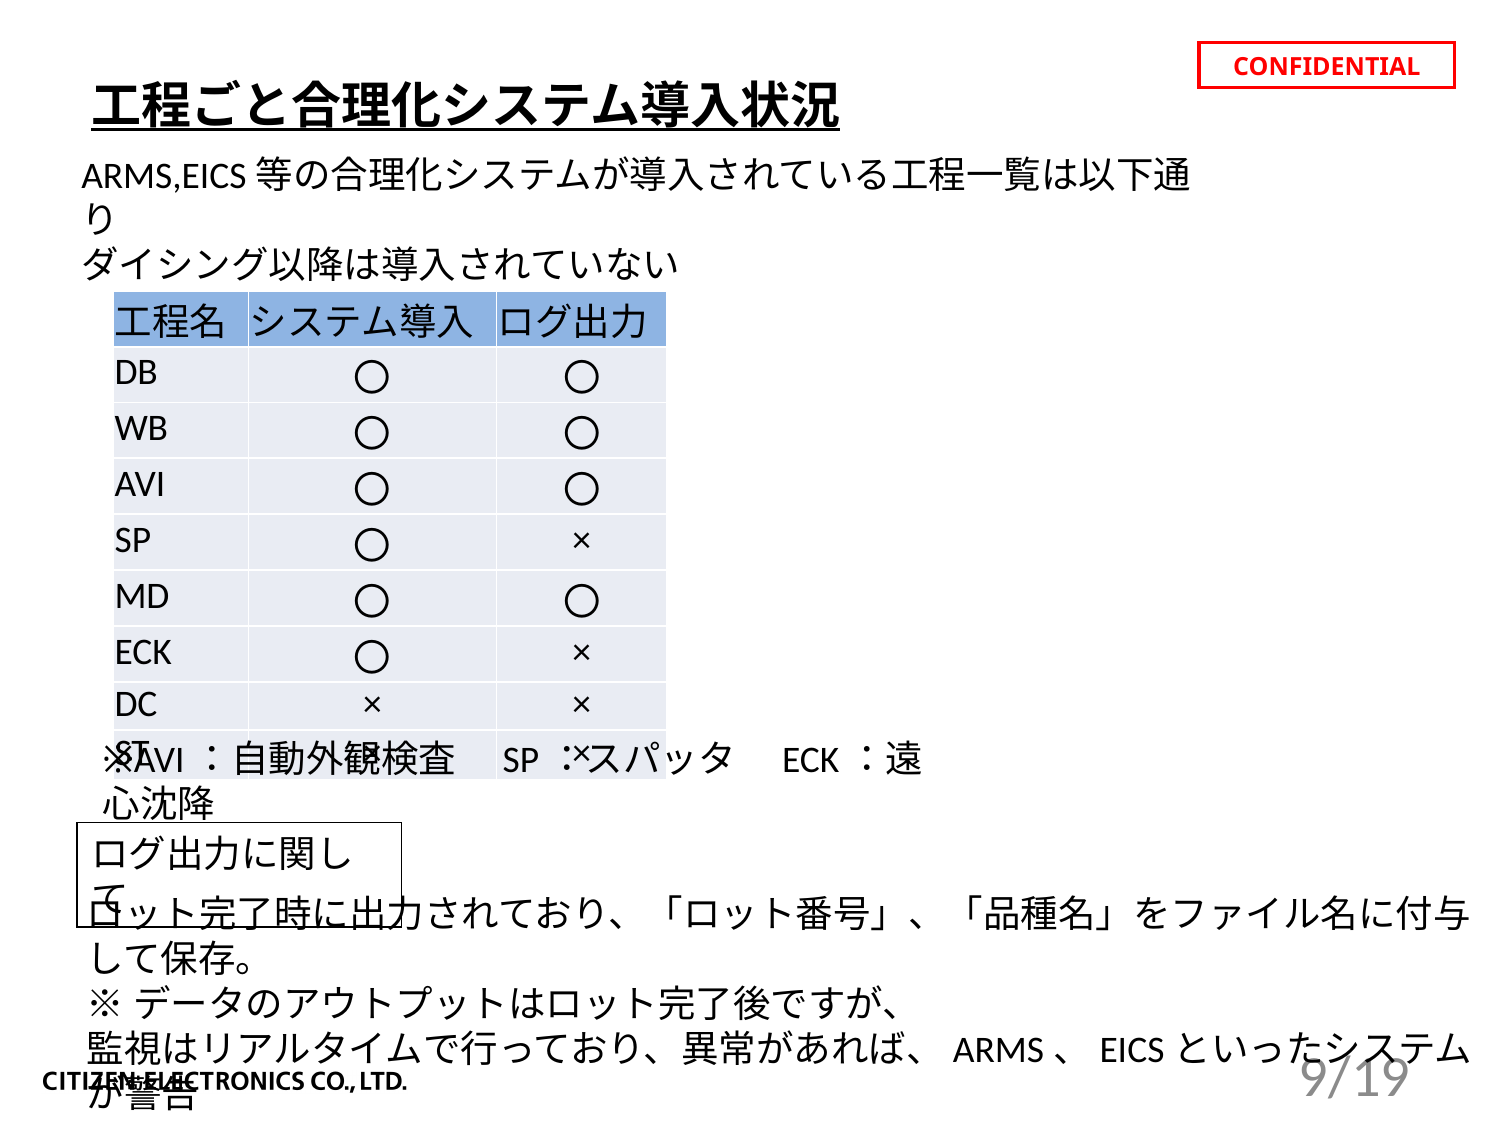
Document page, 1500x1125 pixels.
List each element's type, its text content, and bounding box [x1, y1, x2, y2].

table_cell 〇 [497, 348, 666, 402]
text_box ログ出力に関して [76, 822, 402, 882]
table_header システム導入 [249, 294, 496, 346]
table_cell DB [114, 348, 248, 402]
table_cell SP [114, 515, 248, 569]
table_cell 〇 [249, 403, 496, 457]
table_cell 〇 [249, 515, 496, 569]
table_cell DC [114, 683, 248, 727]
table_cell × [497, 683, 666, 727]
table_cell × [497, 627, 666, 681]
table_cell 〇 [249, 571, 496, 625]
table_cell 〇 [249, 459, 496, 513]
table_cell 〇 [497, 403, 666, 457]
table_cell × [497, 515, 666, 569]
table_cell WB [114, 403, 248, 457]
picture [41, 1070, 71, 1094]
text_box ロット完了時に出力されており、「ロット番号」、「品種名」をファイル名に付与して保存。 ※データのアウトプットはロット完了後ですが、 監視はリアルタイムで行っており、異常があれば、ARMS、EICSといったシステムが警告 [71, 882, 1500, 1123]
table_cell 〇 [497, 459, 666, 513]
table_header ログ出力 [497, 294, 666, 346]
text_box 工程ごと合理化システム導入状況 [76, 66, 1164, 142]
text_box ※AVI：自動外観検査 SP：スパッタ ECK：遠心沈降 [87, 727, 939, 833]
table_cell × [249, 683, 496, 727]
text_box ARMS,EICS等の合理化システムが導入されている工程一覧は以下通り ダイシング以降は導入されていない [66, 144, 1223, 294]
table_cell 〇 [249, 627, 496, 681]
table_cell 〇 [249, 348, 496, 402]
table_cell AVI [114, 459, 248, 513]
table_cell 〇 [497, 571, 666, 625]
table_cell MD [114, 571, 248, 625]
table_header 工程名 [114, 294, 248, 346]
table_cell ECK [114, 627, 248, 681]
